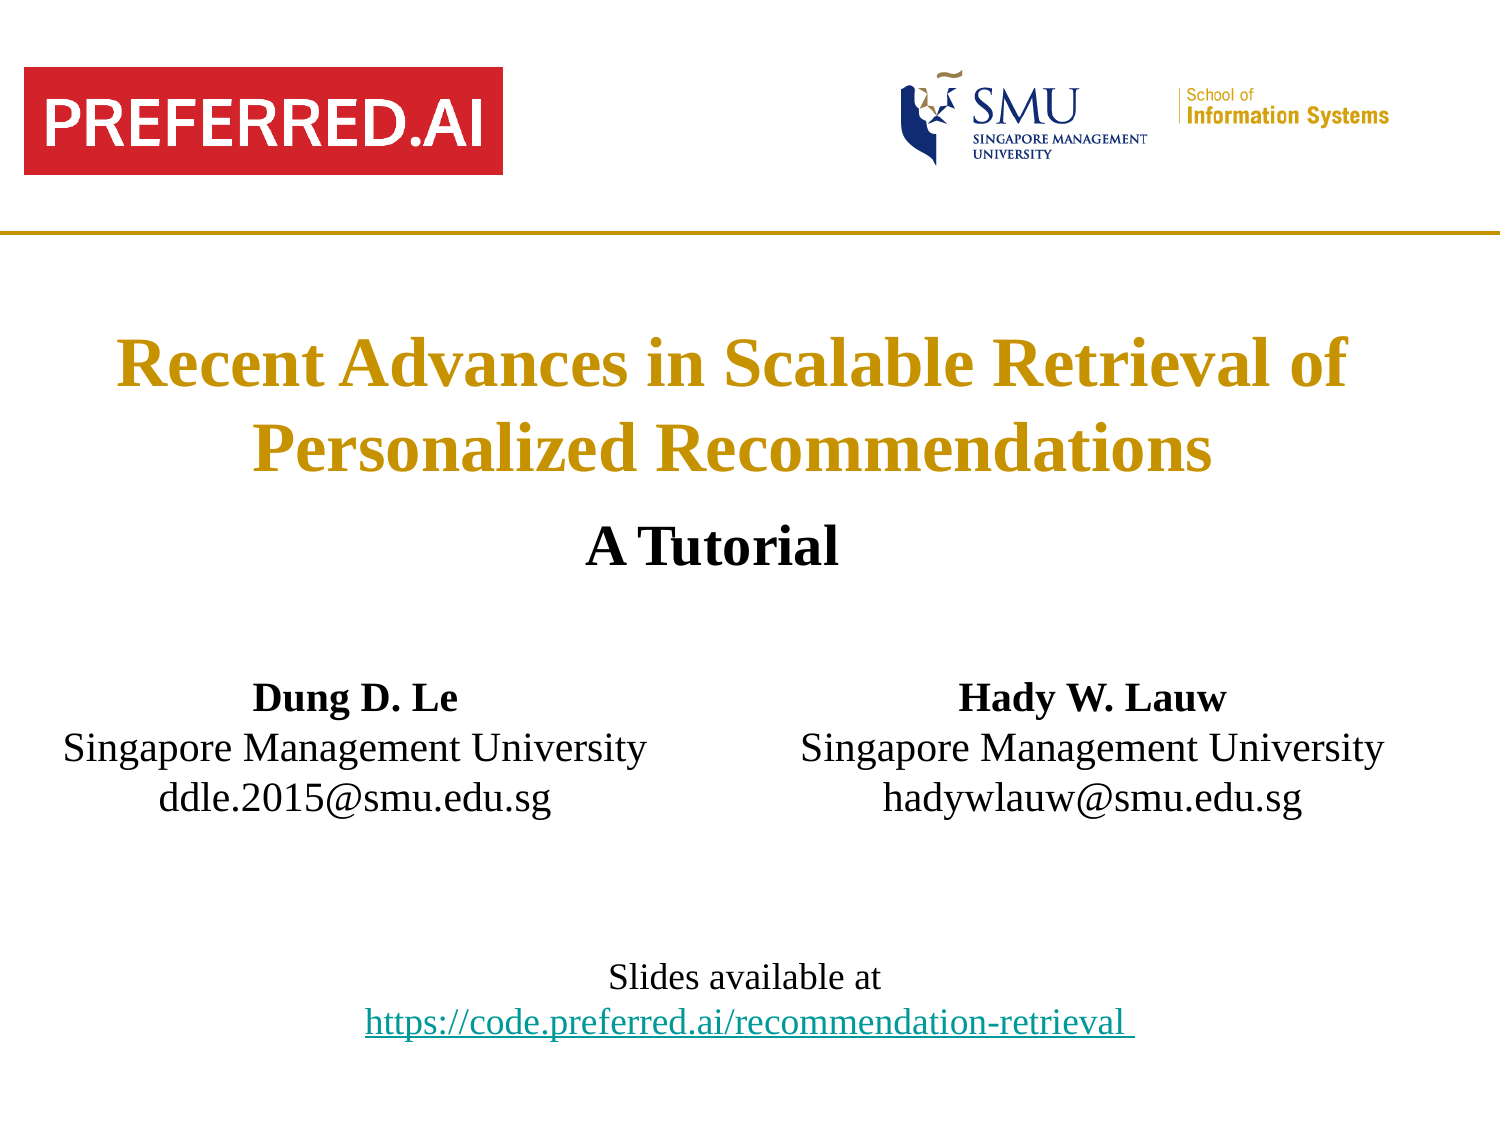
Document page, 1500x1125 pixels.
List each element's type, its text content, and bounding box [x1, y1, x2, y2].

text_box Hady W. Lauw Singapore Management University hadywlauw@smu.edu.sg [785, 662, 1401, 828]
picture [24, 67, 504, 176]
text_box Dung D. Le Singapore Management University ddle.2015@smu.edu.sg [47, 662, 663, 828]
text_box Slides available at https://code.preferred.ai/recommendation-retrieval [349, 944, 1150, 1049]
title Recent Advances in Scalable Retrieval of Personalized Recommendations [24, 307, 1442, 495]
picture [863, 32, 1425, 201]
subtitle A Tutorial [75, 500, 1350, 586]
